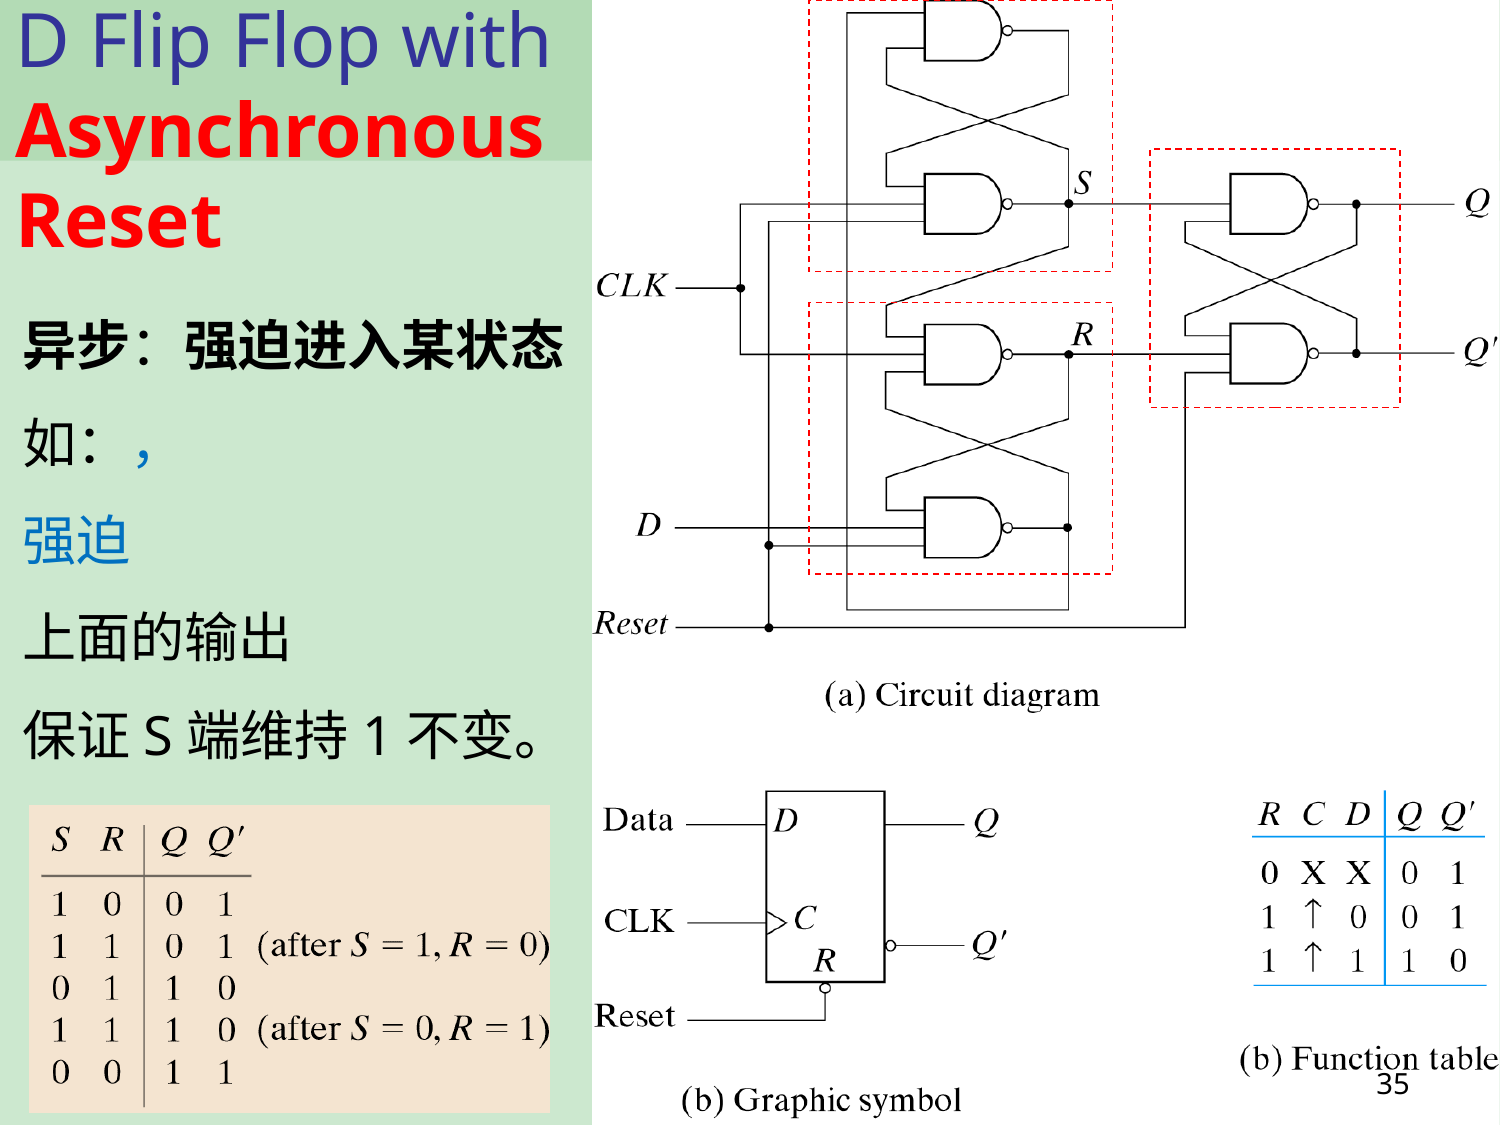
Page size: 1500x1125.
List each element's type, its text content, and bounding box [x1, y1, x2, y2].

title D Flip Flop with Asynchronous Reset [0, 0, 589, 256]
picture [591, 0, 1500, 1125]
picture [29, 805, 550, 1113]
